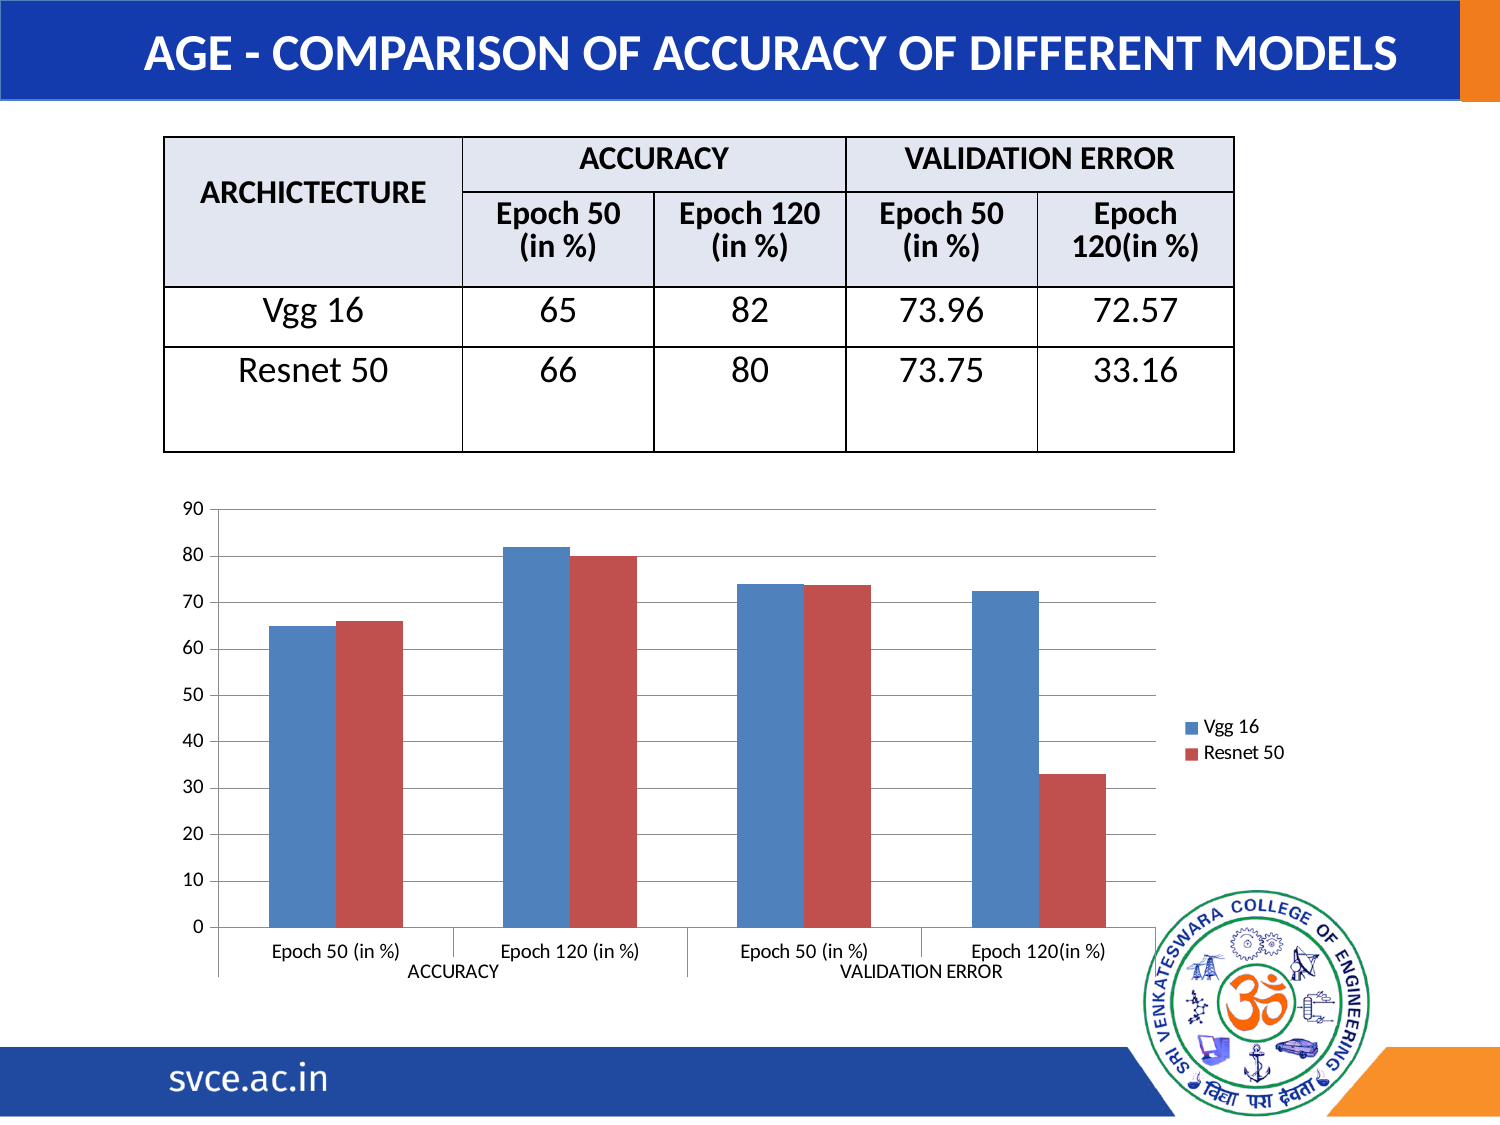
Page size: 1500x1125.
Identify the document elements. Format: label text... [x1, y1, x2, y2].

table_cell Epoch 50 (in %) [463, 193, 653, 286]
table_cell 80 [655, 348, 845, 451]
table_header ARCHICTECTURE [165, 138, 462, 286]
table_header VALIDATION ERROR [847, 138, 1233, 191]
table_cell Epoch 120(in %) [1038, 193, 1233, 286]
table_cell 73.75 [847, 348, 1037, 451]
text_box AGE - COMPARISON OF ACCURACY OF DIFFERENT MODELS [0, 0, 1462, 100]
picture [0, 814, 1500, 1125]
table_cell 65 [463, 288, 653, 346]
text_box [1462, 0, 1500, 100]
table_cell 82 [655, 288, 845, 346]
table_cell Resnet 50 [165, 348, 462, 451]
table_cell Epoch 50 (in %) [847, 193, 1037, 286]
table_cell 66 [463, 348, 653, 451]
table_cell Epoch 120 (in %) [655, 193, 845, 286]
table_cell Vgg 16 [165, 288, 462, 346]
table_cell 33.16 [1038, 348, 1233, 451]
table_cell 72.57 [1038, 288, 1233, 346]
table_cell 73.96 [847, 288, 1037, 346]
table_header ACCURACY [463, 138, 845, 191]
chart [159, 489, 1305, 994]
